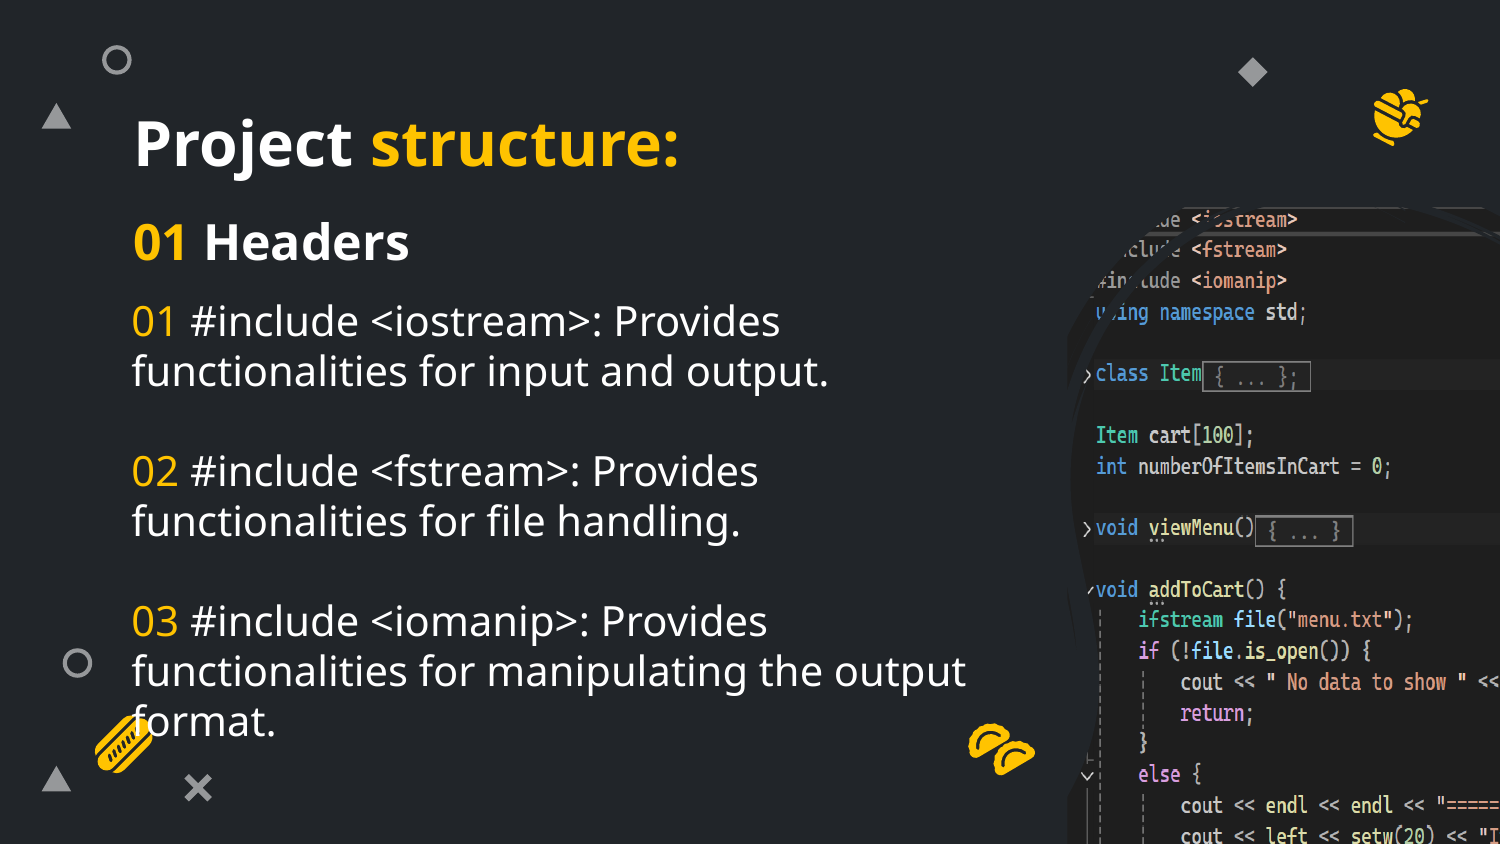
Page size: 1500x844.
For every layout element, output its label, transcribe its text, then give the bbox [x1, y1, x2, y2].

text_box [916, 0, 1500, 844]
title Project structure: [118, 88, 911, 174]
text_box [1370, 86, 1422, 145]
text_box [969, 719, 1028, 774]
text_box 01 Headers [118, 211, 438, 286]
subtitle 01 #include <iostream>: Provides functionalities for input and output. 02 #include <fstream>: Provides functionalities for file handling. 03 #include <iomanip>: Provides functionalities for manipulating the output format. [116, 280, 911, 698]
